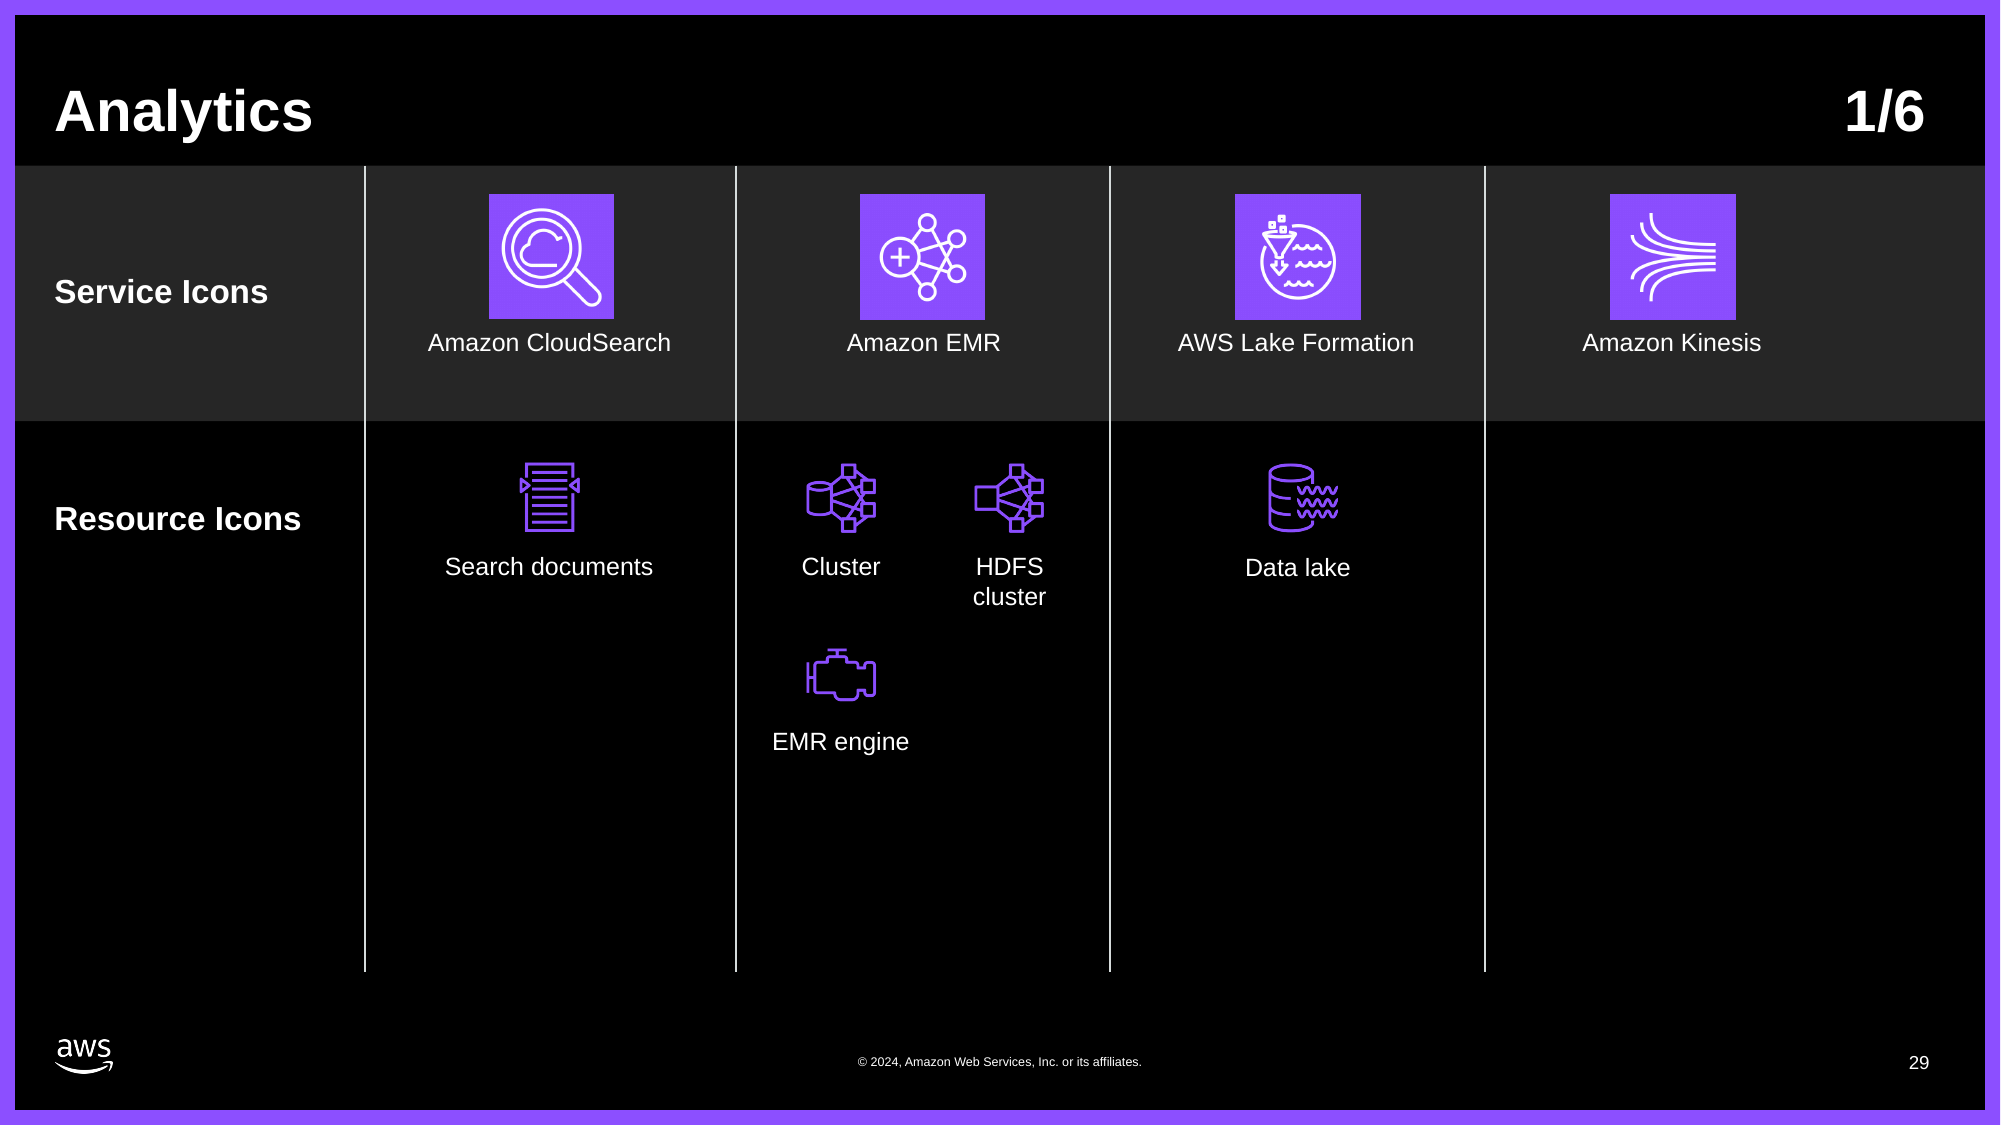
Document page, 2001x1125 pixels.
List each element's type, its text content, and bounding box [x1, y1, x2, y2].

picture [511, 459, 587, 535]
slide_number 29 [1494, 1031, 1945, 1092]
text_box Amazon EMR [736, 319, 1108, 364]
picture [803, 460, 879, 536]
text_box Data lake [1202, 544, 1394, 589]
text_box Search documents [426, 542, 673, 588]
picture [1235, 194, 1361, 320]
picture [1265, 460, 1341, 536]
picture [971, 460, 1047, 536]
text_box Amazon CloudSearch [363, 319, 735, 364]
footer © 2024, Amazon Web Services, Inc. or its affiliates. [662, 1031, 1338, 1092]
picture [55, 1039, 113, 1074]
text_box EMR engine [749, 718, 933, 763]
text_box AWS Lake Formation [1111, 319, 1484, 364]
picture [859, 194, 985, 320]
text_box Cluster [749, 542, 932, 588]
title Analytics 1/6 [39, 59, 1945, 166]
text_box Amazon Kinesis [1485, 319, 1859, 364]
picture [489, 194, 614, 319]
picture [1610, 194, 1736, 320]
picture [803, 637, 879, 713]
text_box HDFS cluster [932, 542, 1088, 618]
